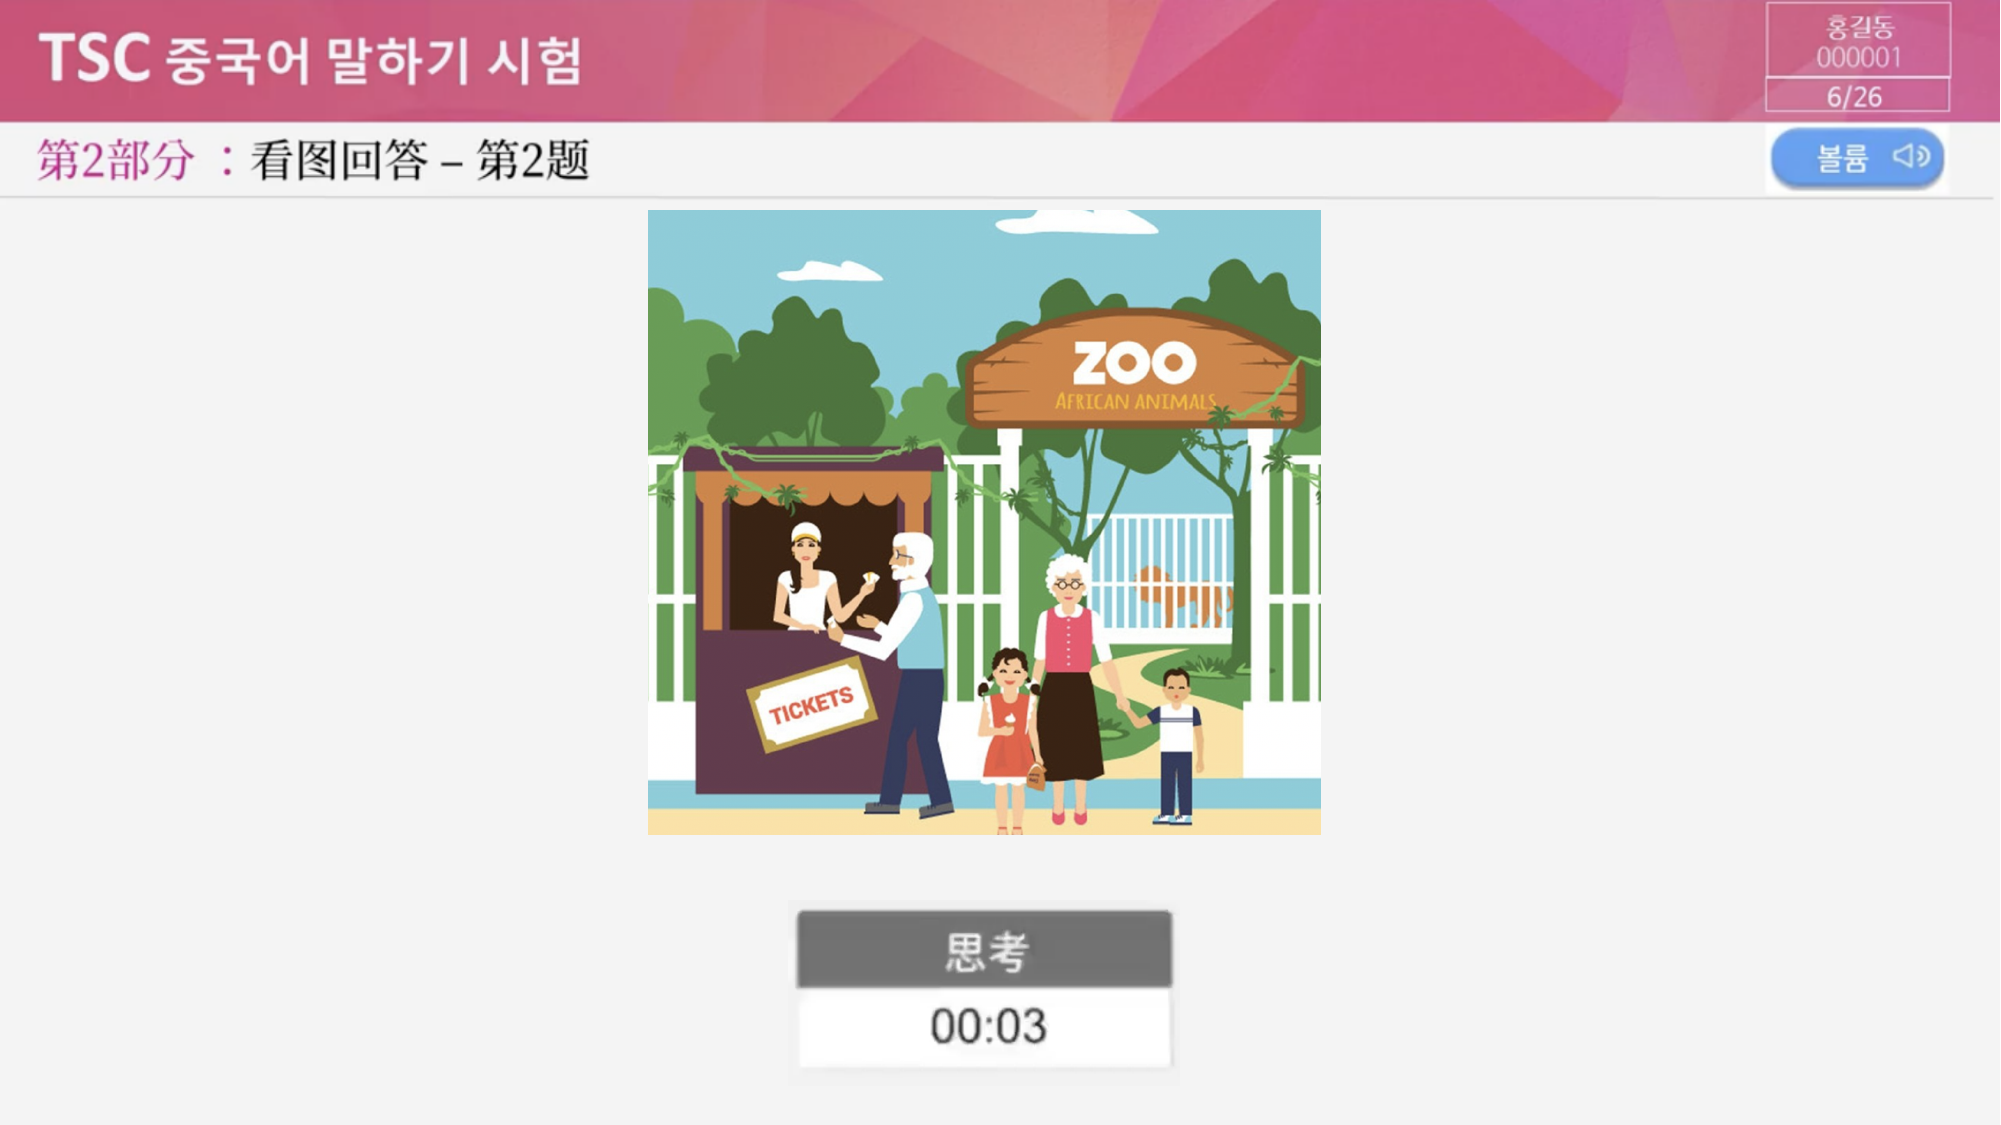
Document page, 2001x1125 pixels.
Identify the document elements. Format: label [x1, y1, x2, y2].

picture [0, 0, 2000, 1125]
text_box [788, 899, 1181, 1087]
